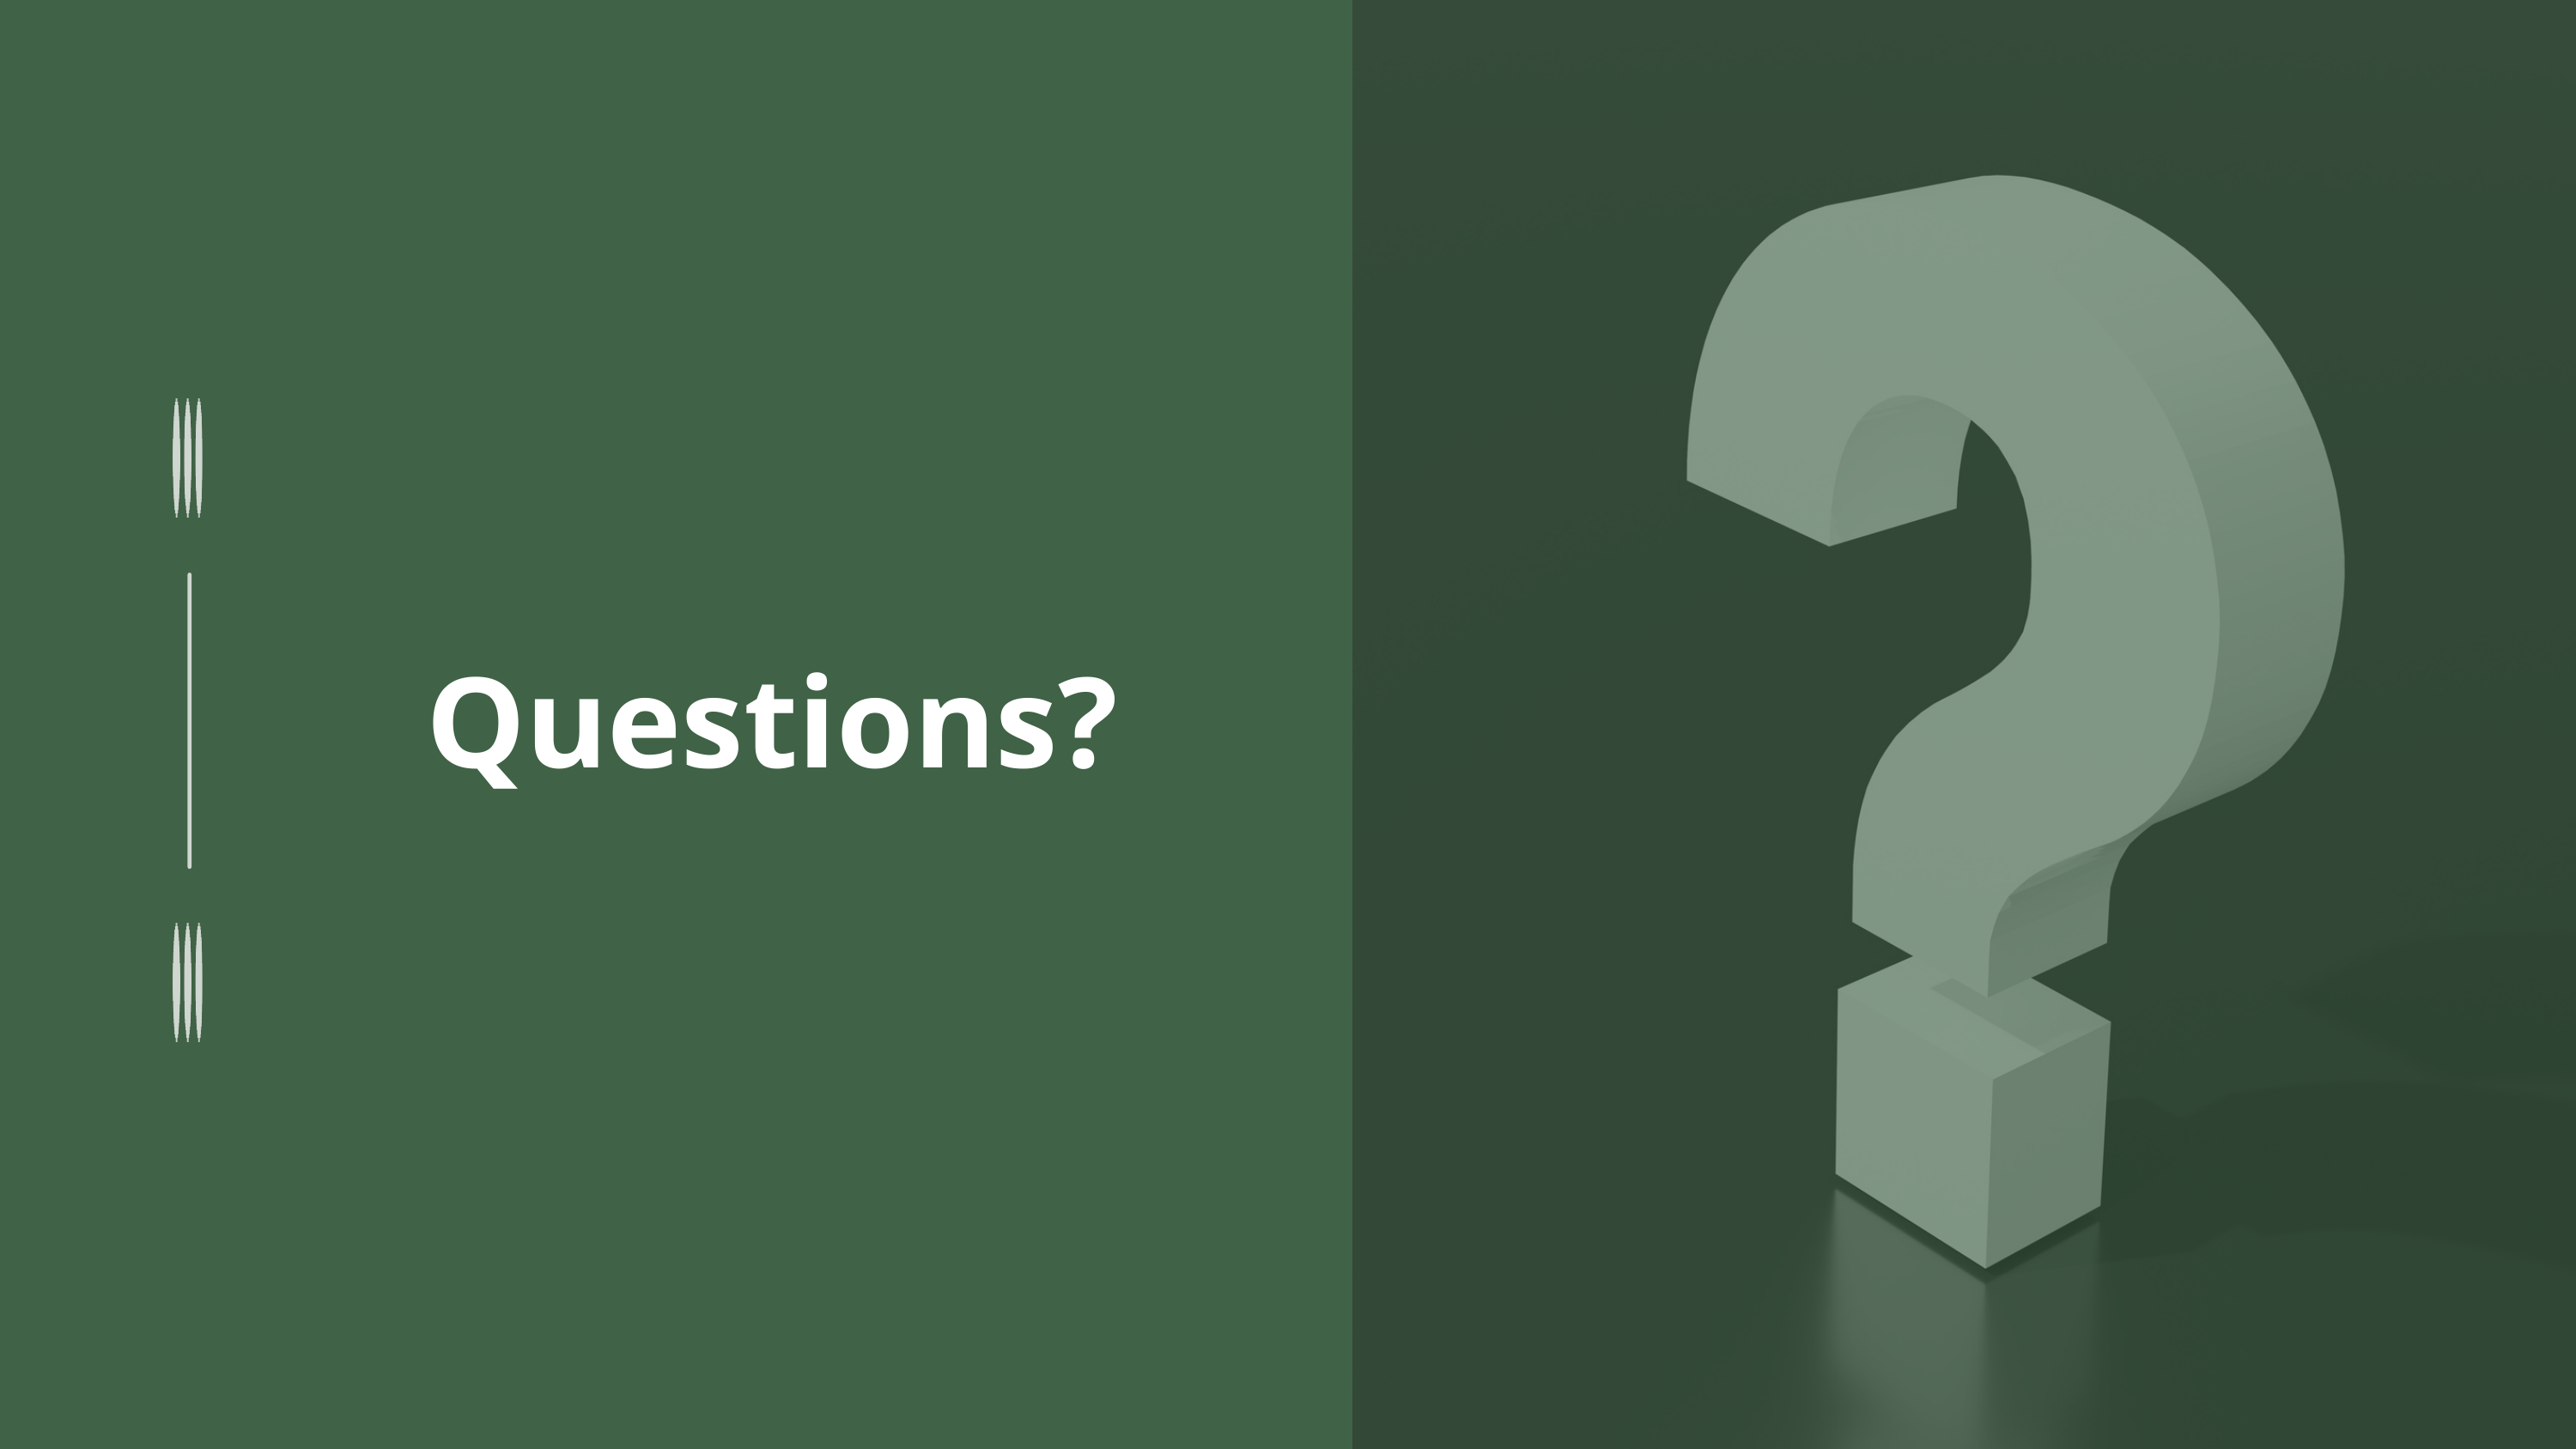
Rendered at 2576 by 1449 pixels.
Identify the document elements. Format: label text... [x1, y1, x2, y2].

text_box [1352, 0, 2576, 1449]
text_box Questions? [261, 668, 1283, 794]
text_box [173, 398, 203, 518]
text_box [173, 923, 203, 1042]
